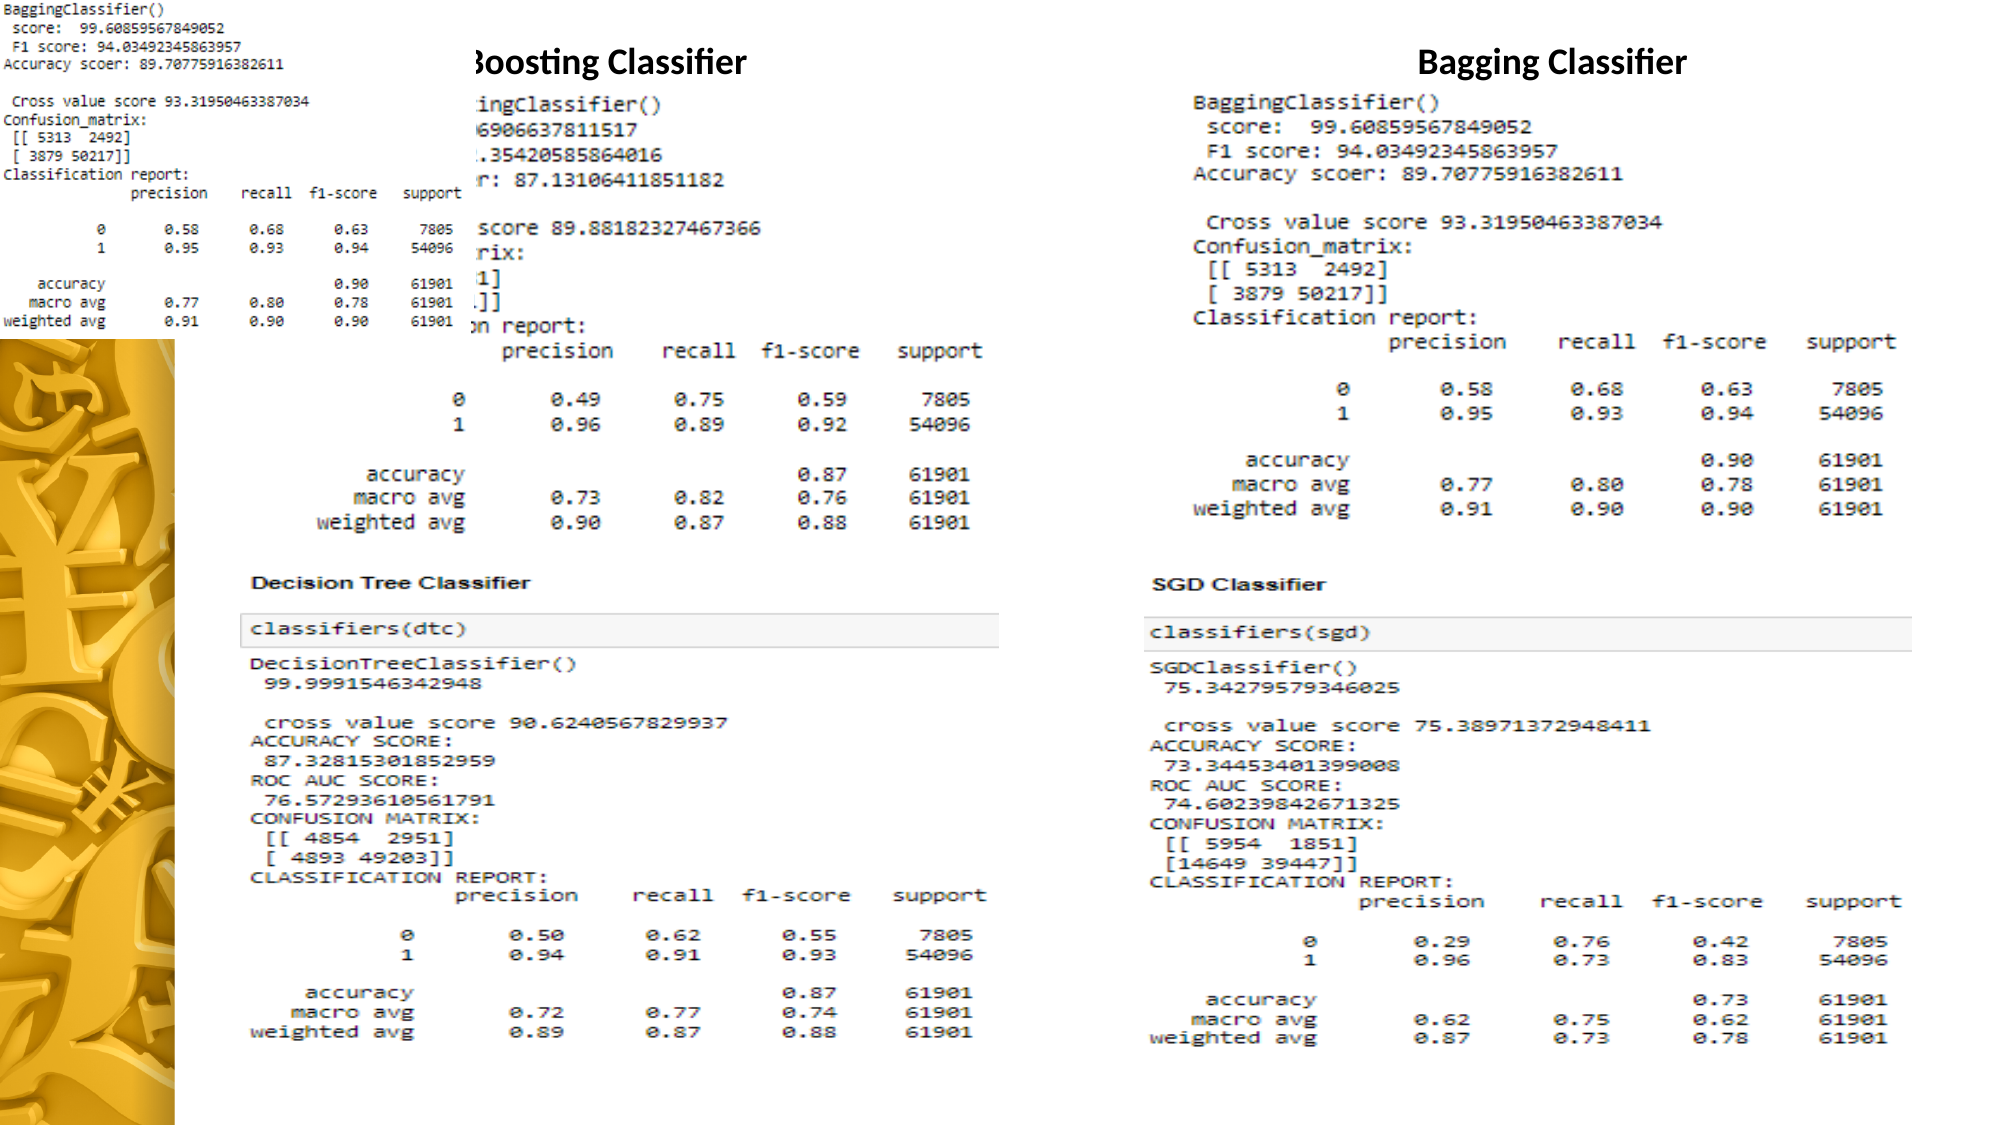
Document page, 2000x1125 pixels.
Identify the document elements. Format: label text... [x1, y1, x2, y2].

text_box Gradient Boosting Classifier [476, 29, 763, 89]
picture [240, 574, 999, 1059]
picture [1188, 89, 1908, 528]
picture [1144, 574, 1912, 1059]
picture [0, 0, 1000, 1125]
text_box Bagging Classifier [1402, 29, 1703, 89]
